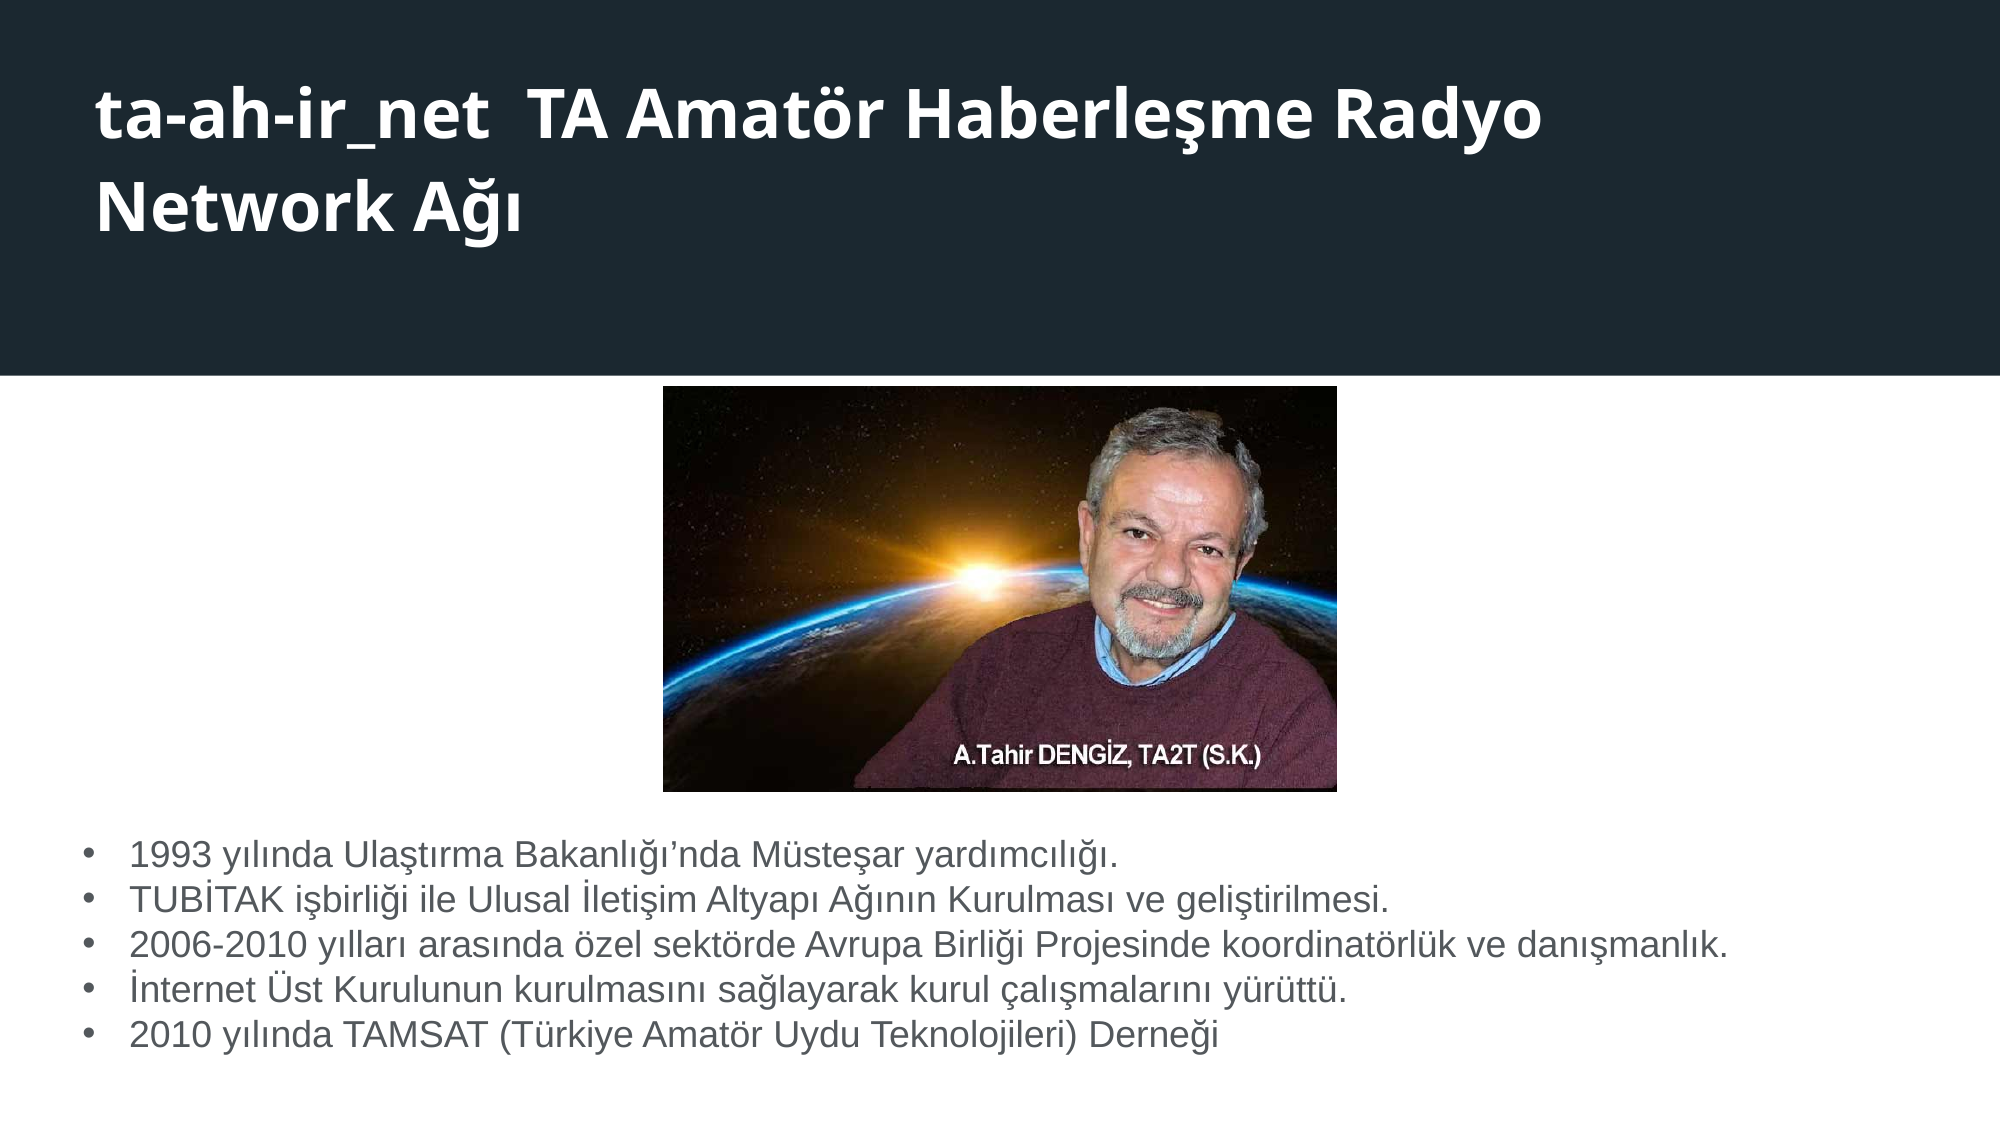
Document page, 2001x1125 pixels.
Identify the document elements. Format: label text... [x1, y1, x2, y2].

title ta-ah-ir_net TA Amatör Haberleşme Radyo Network Ağı [79, 59, 1863, 253]
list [663, 386, 1337, 792]
text_box 1993 yılında Ulaştırma Bakanlığı’nda Müsteşar yardımcılığı. TUBİTAK işbirliği ile Ulusal İletişim Altyapı Ağının Kurulması ve geliştirilmesi. 2006-2010 yılları arasında özel sektörde Avrupa Birliği Projesinde koordinatörlük ve danışmanlık. İnternet Üst Kurulunun kurulmasını sağlayarak kurul çalışmalarını yürüttü. 2010 yılında TAMSAT (Türkiye Amatör Uydu Teknolojileri) Derneği [67, 822, 1745, 1108]
